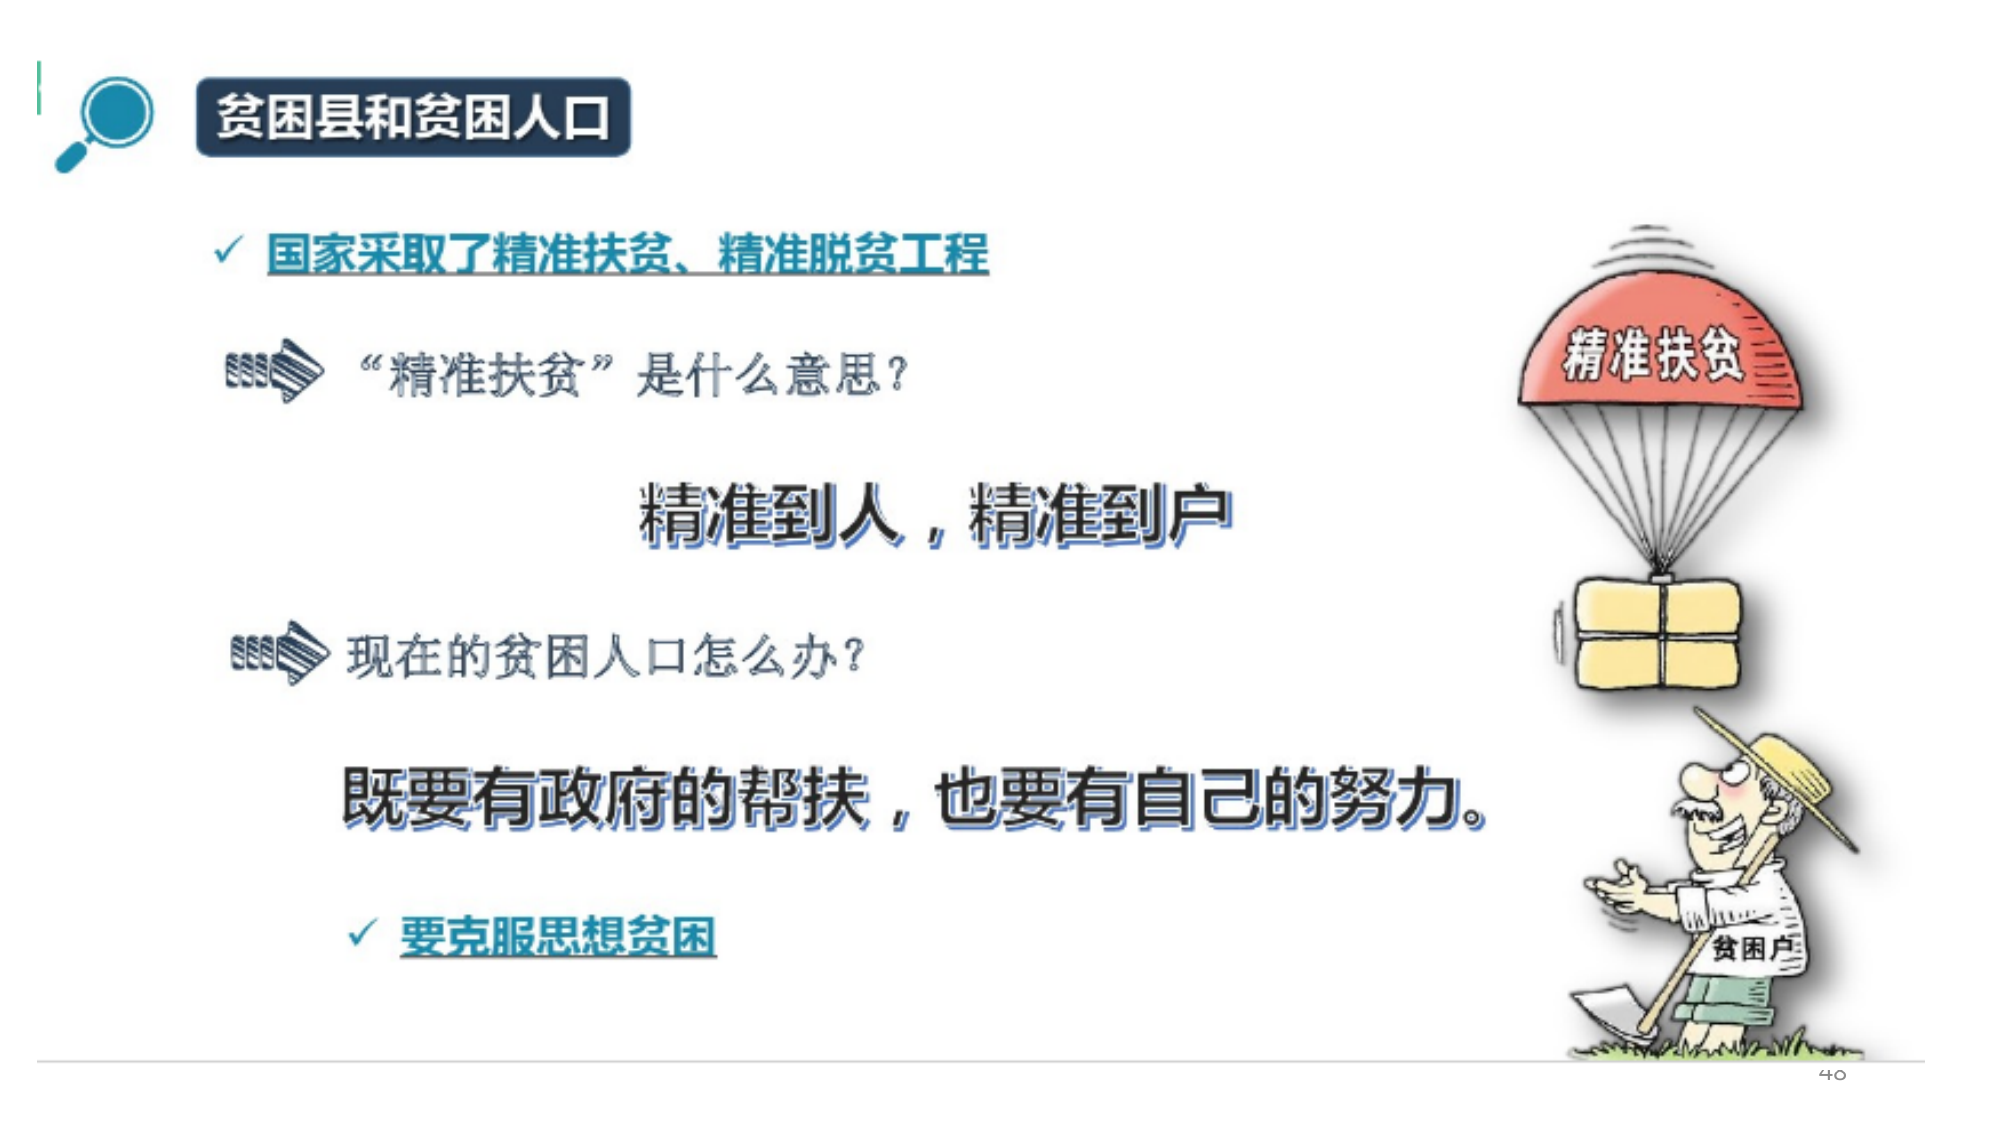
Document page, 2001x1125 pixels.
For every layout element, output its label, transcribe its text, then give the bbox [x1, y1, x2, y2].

slide_number 48 [1412, 1070, 1863, 1103]
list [37, 37, 1925, 1070]
